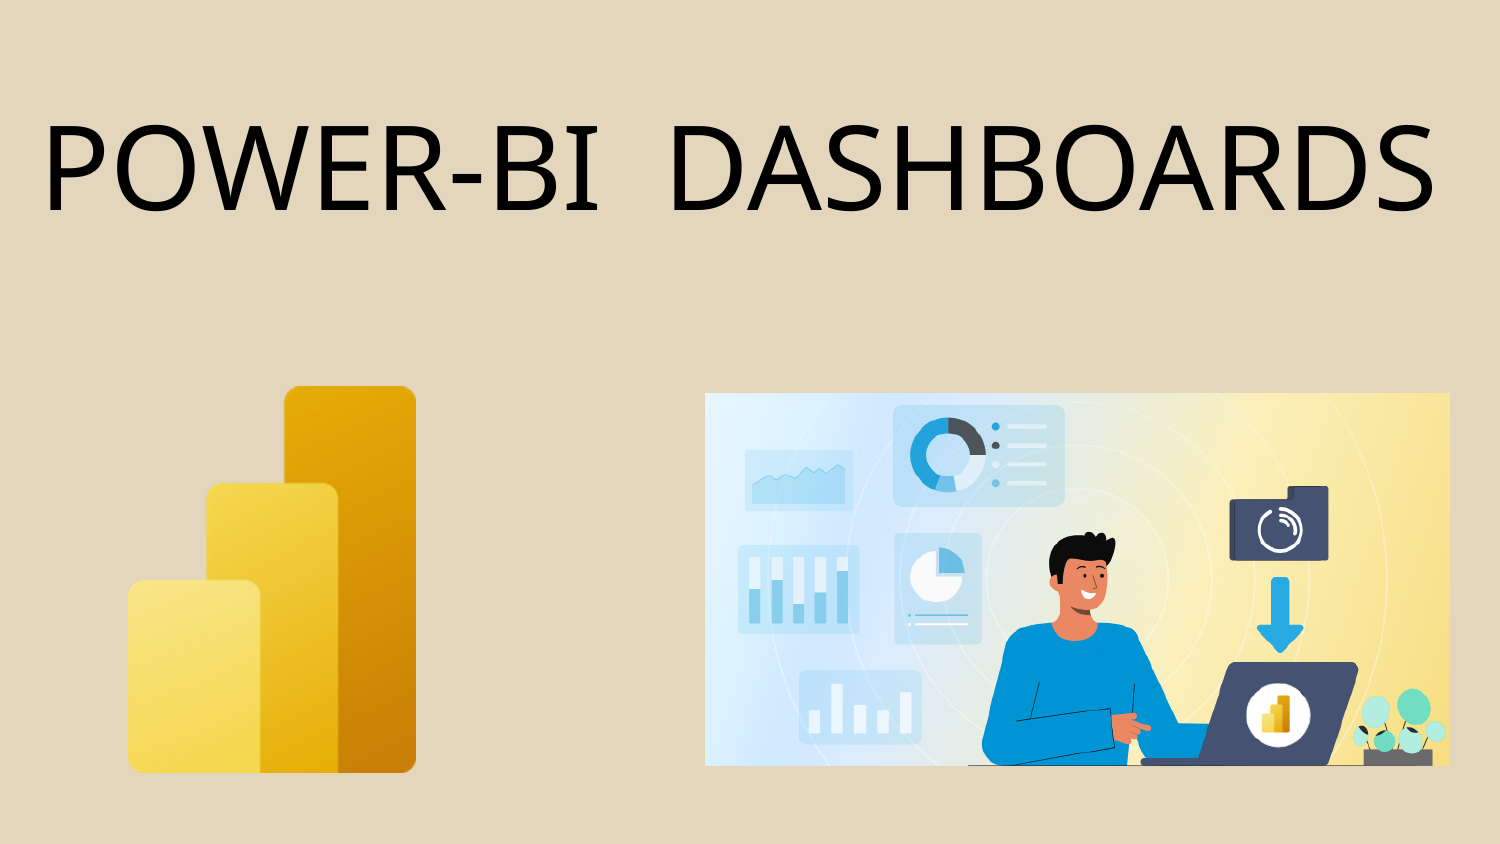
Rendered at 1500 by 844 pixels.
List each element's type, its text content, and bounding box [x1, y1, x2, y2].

title POWER-BI DASHBOARDS [24, 121, 1476, 268]
picture [128, 386, 417, 774]
picture [705, 393, 1450, 766]
